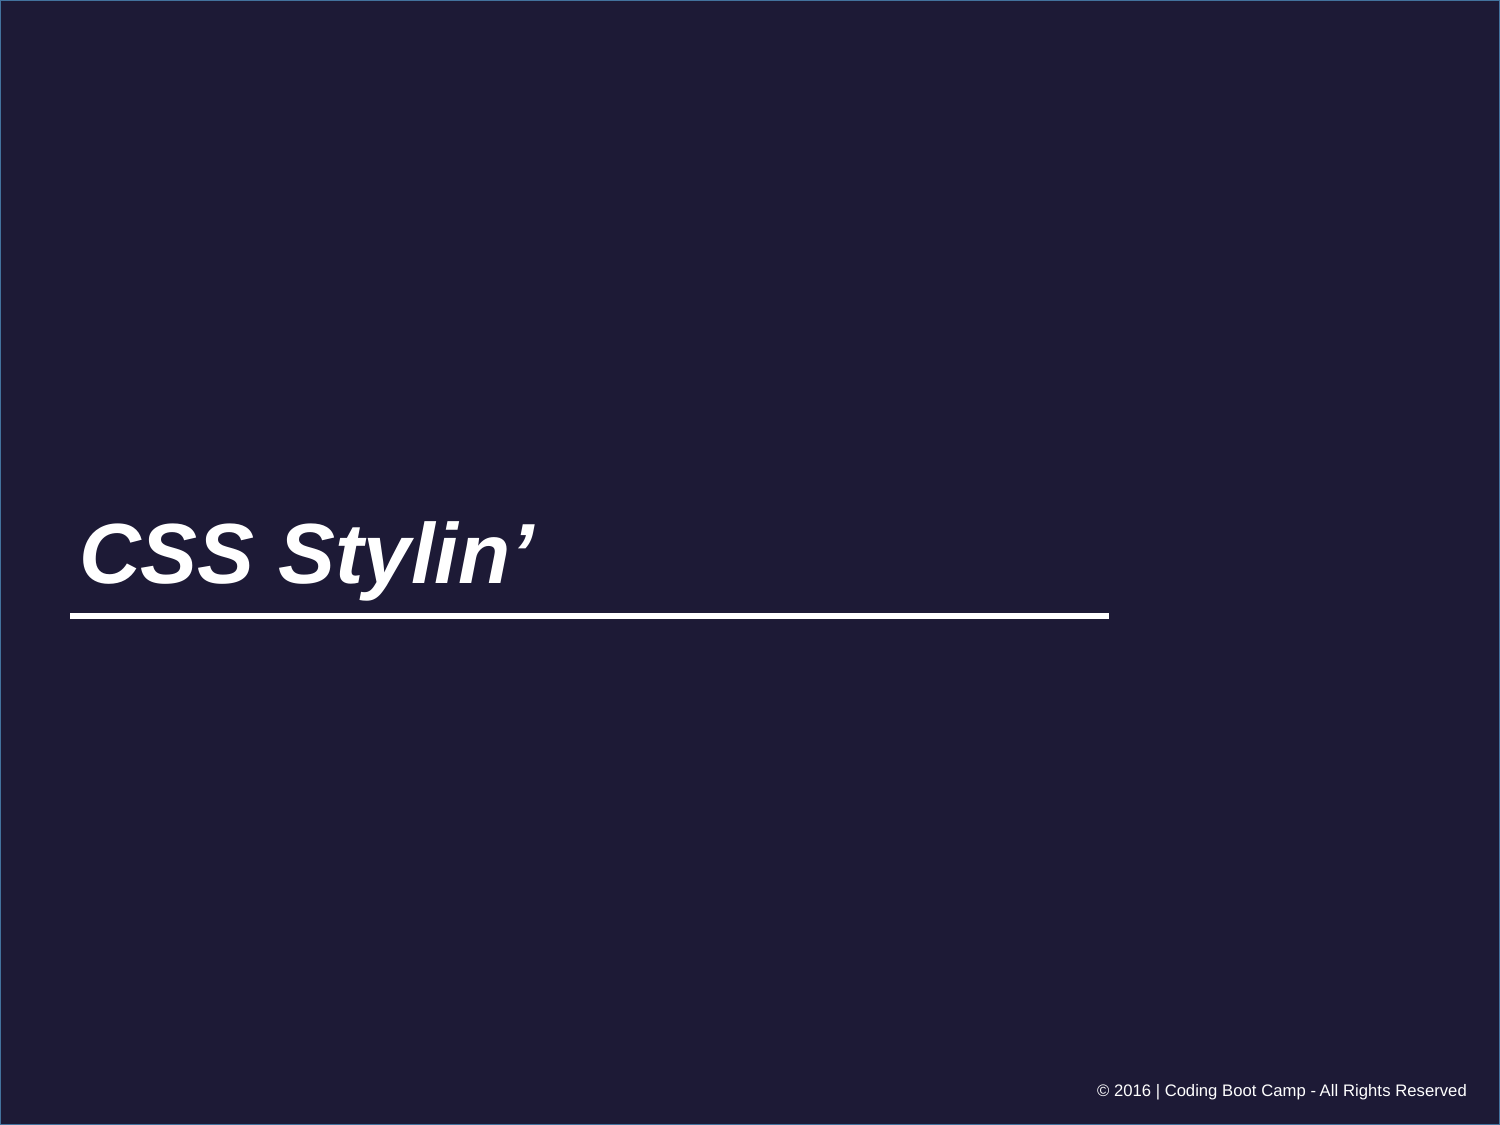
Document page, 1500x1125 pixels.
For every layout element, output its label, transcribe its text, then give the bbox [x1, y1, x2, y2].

title CSS Stylin’ [64, 484, 1415, 628]
